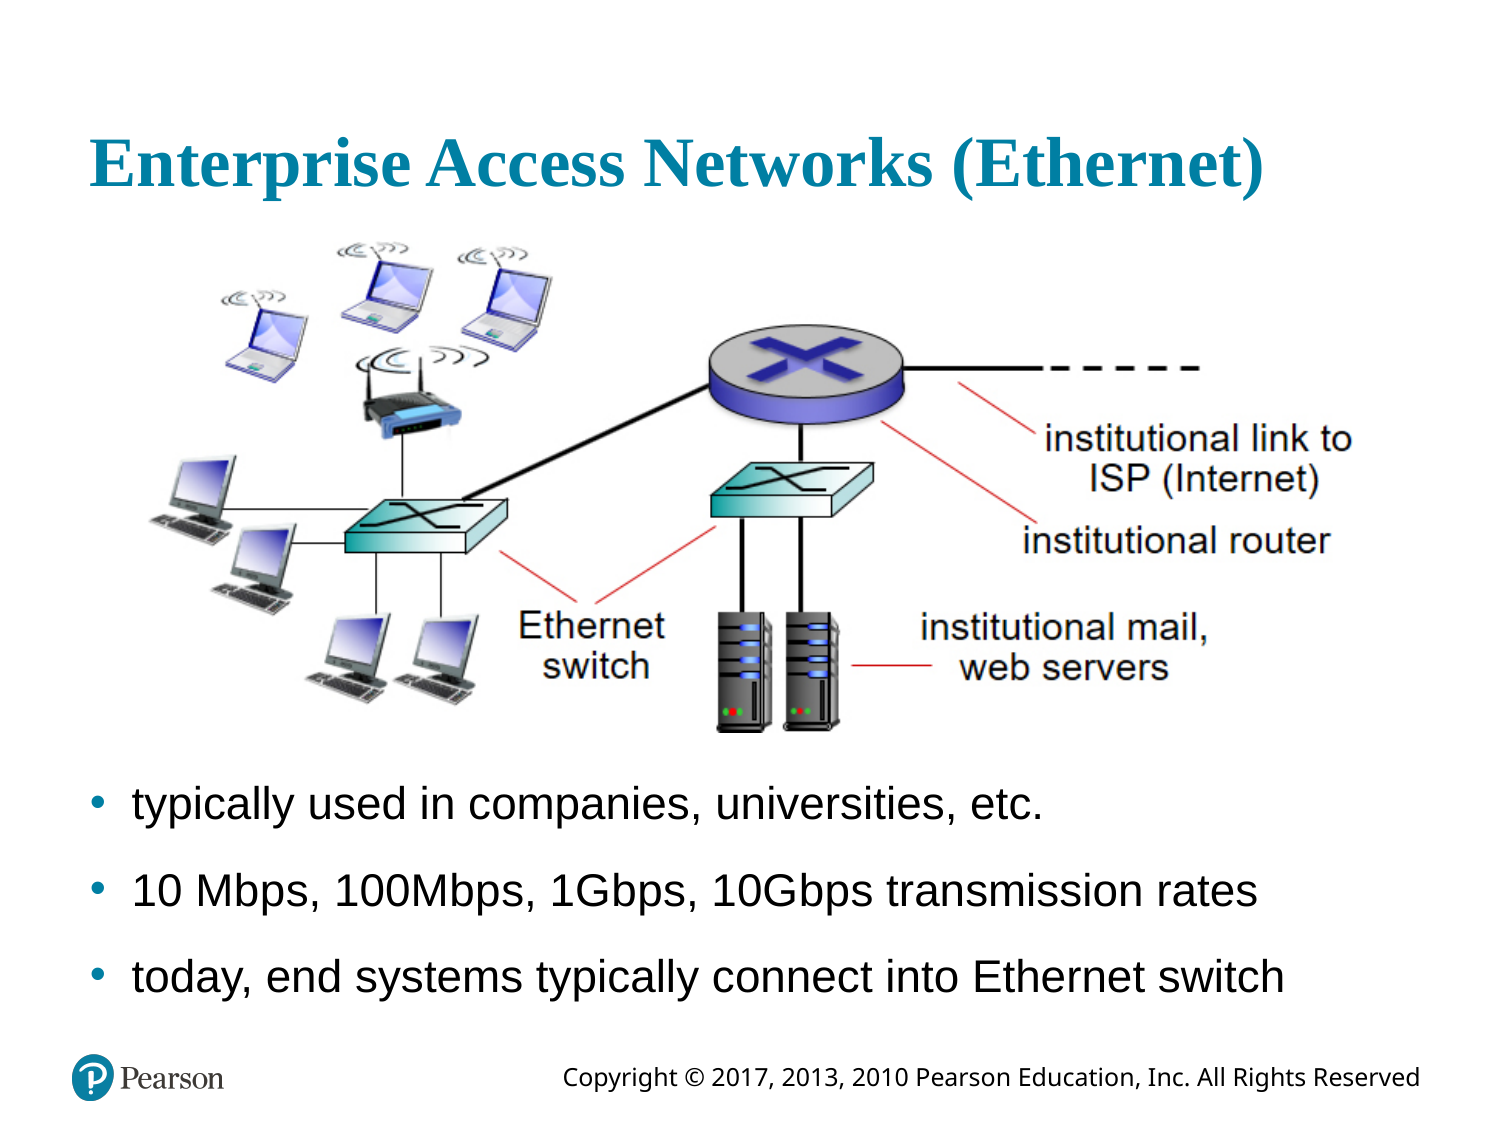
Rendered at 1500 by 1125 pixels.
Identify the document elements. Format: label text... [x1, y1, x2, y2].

picture [98, 1054, 224, 1101]
picture [147, 241, 1353, 733]
text_box Enterprise Access Networks (Ethernet) [75, 35, 1425, 216]
picture [80, 1063, 106, 1088]
text_box typically used in companies, universities, etc. 10 M b p s, 100M b p s, 1G b p s, 10G b p s transmission rates today, end systems typically connect into Ethernet switch [74, 759, 1447, 1018]
picture [72, 1054, 88, 1070]
picture [72, 1087, 83, 1101]
